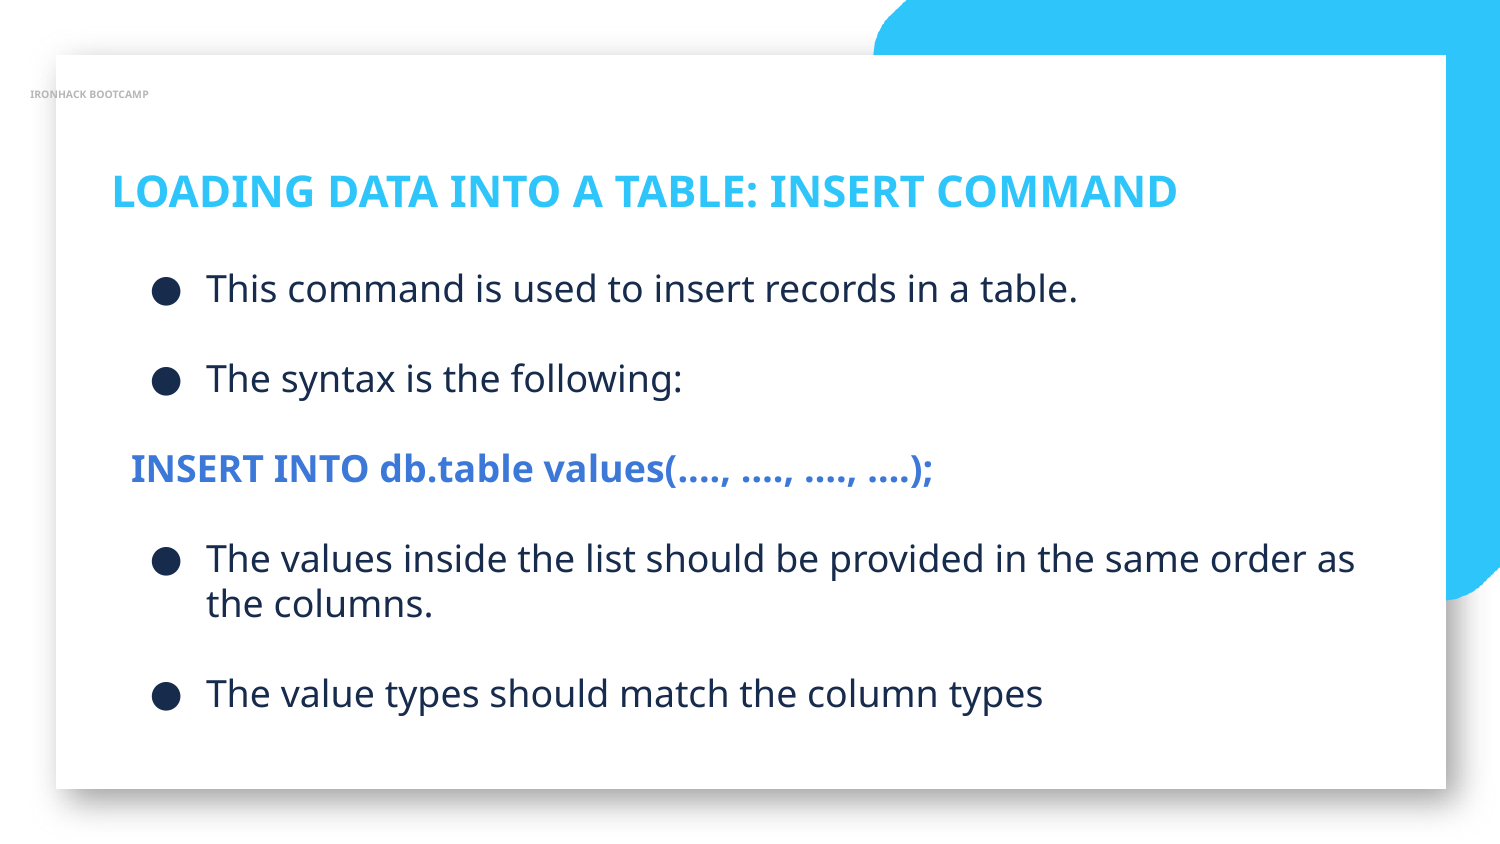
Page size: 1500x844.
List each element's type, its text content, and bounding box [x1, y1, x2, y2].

text_box LOADING DATA INTO A TABLE: INSERT COMMAND [96, 149, 1417, 266]
picture [0, 0, 1500, 844]
text_box This command is used to insert records in a table. The syntax is the following: INSERT INTO db.table values(...., …., …., ….); The values inside the list should be provided in the same order as the columns. The value types should match the column types [115, 249, 1389, 733]
text_box IRONHACK BOOTCAMP [15, 71, 354, 108]
